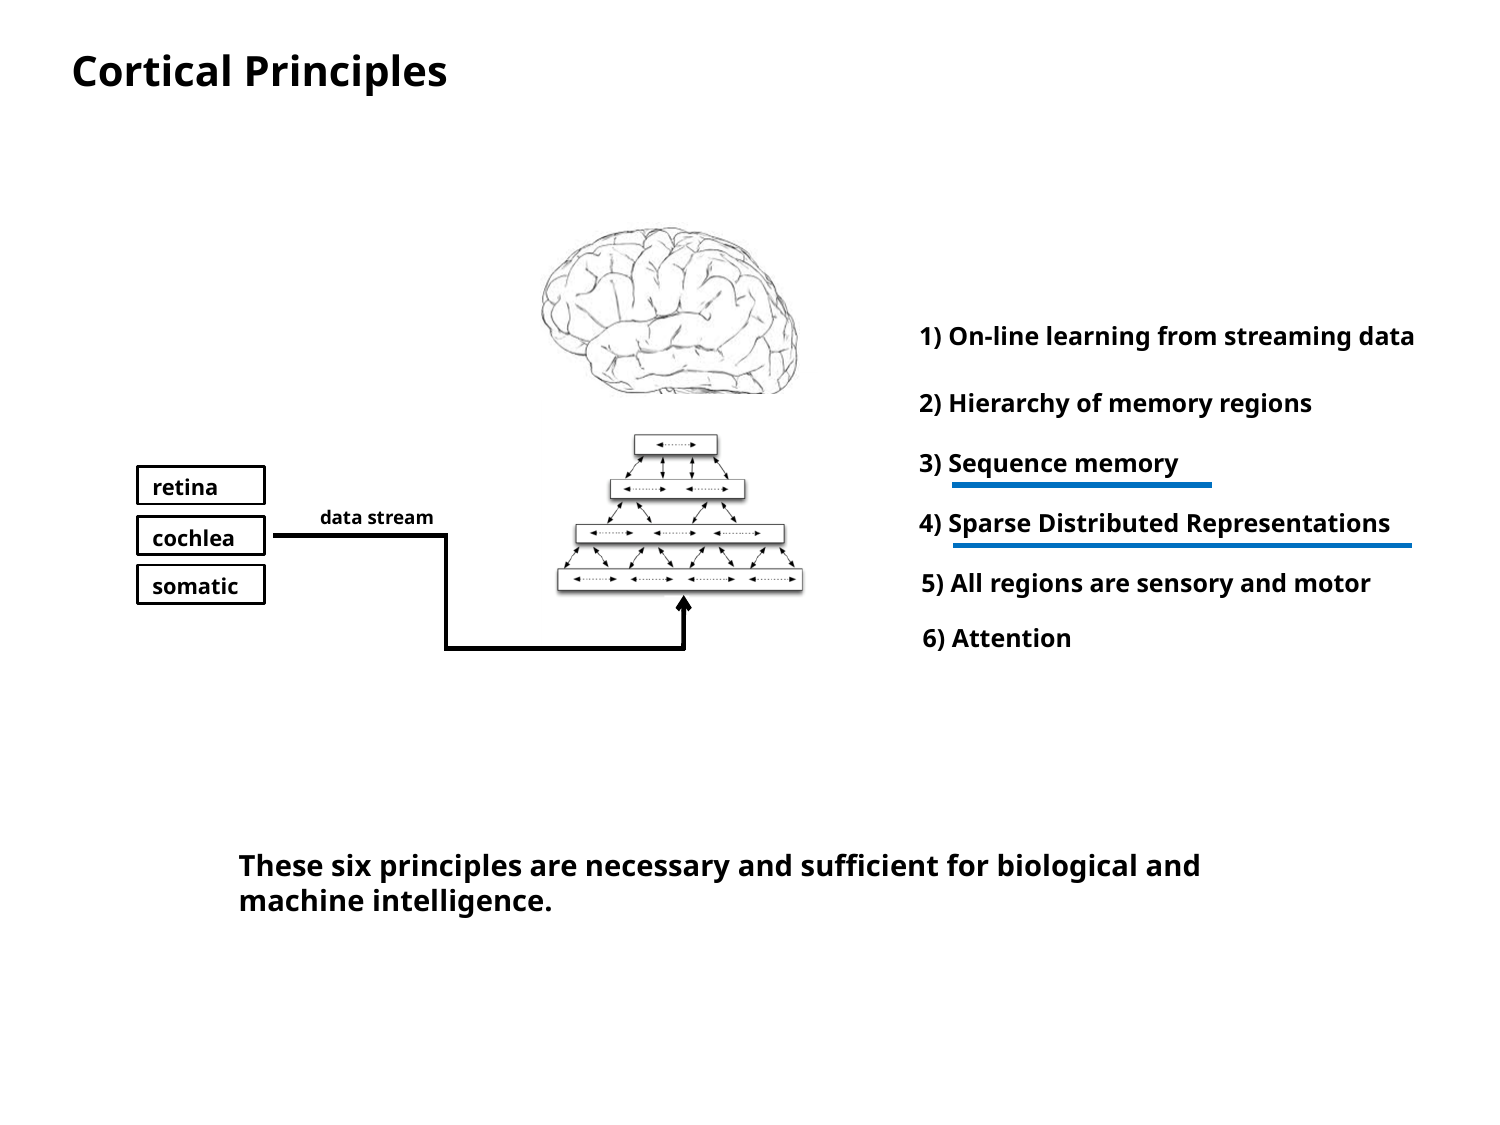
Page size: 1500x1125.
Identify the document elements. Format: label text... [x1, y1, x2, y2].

text_box These six principles are necessary and sufficient for biological and machine intelligence. [223, 840, 1307, 957]
text_box data stream [305, 471, 503, 533]
text_box 3) Sequence memory [904, 440, 1450, 504]
text_box 5) All regions are sensory and motor [906, 560, 1400, 630]
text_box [272, 535, 685, 652]
picture [539, 222, 801, 401]
text_box 4) Sparse Distributed Representations [904, 499, 1488, 563]
text_box 6) Attention [907, 614, 1402, 684]
text_box Cortical Principles [56, 37, 1109, 163]
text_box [137, 466, 265, 604]
text_box 1) On-line learning from streaming data [904, 312, 1475, 375]
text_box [541, 372, 818, 648]
text_box 2) Hierarchy of memory regions [904, 380, 1350, 440]
